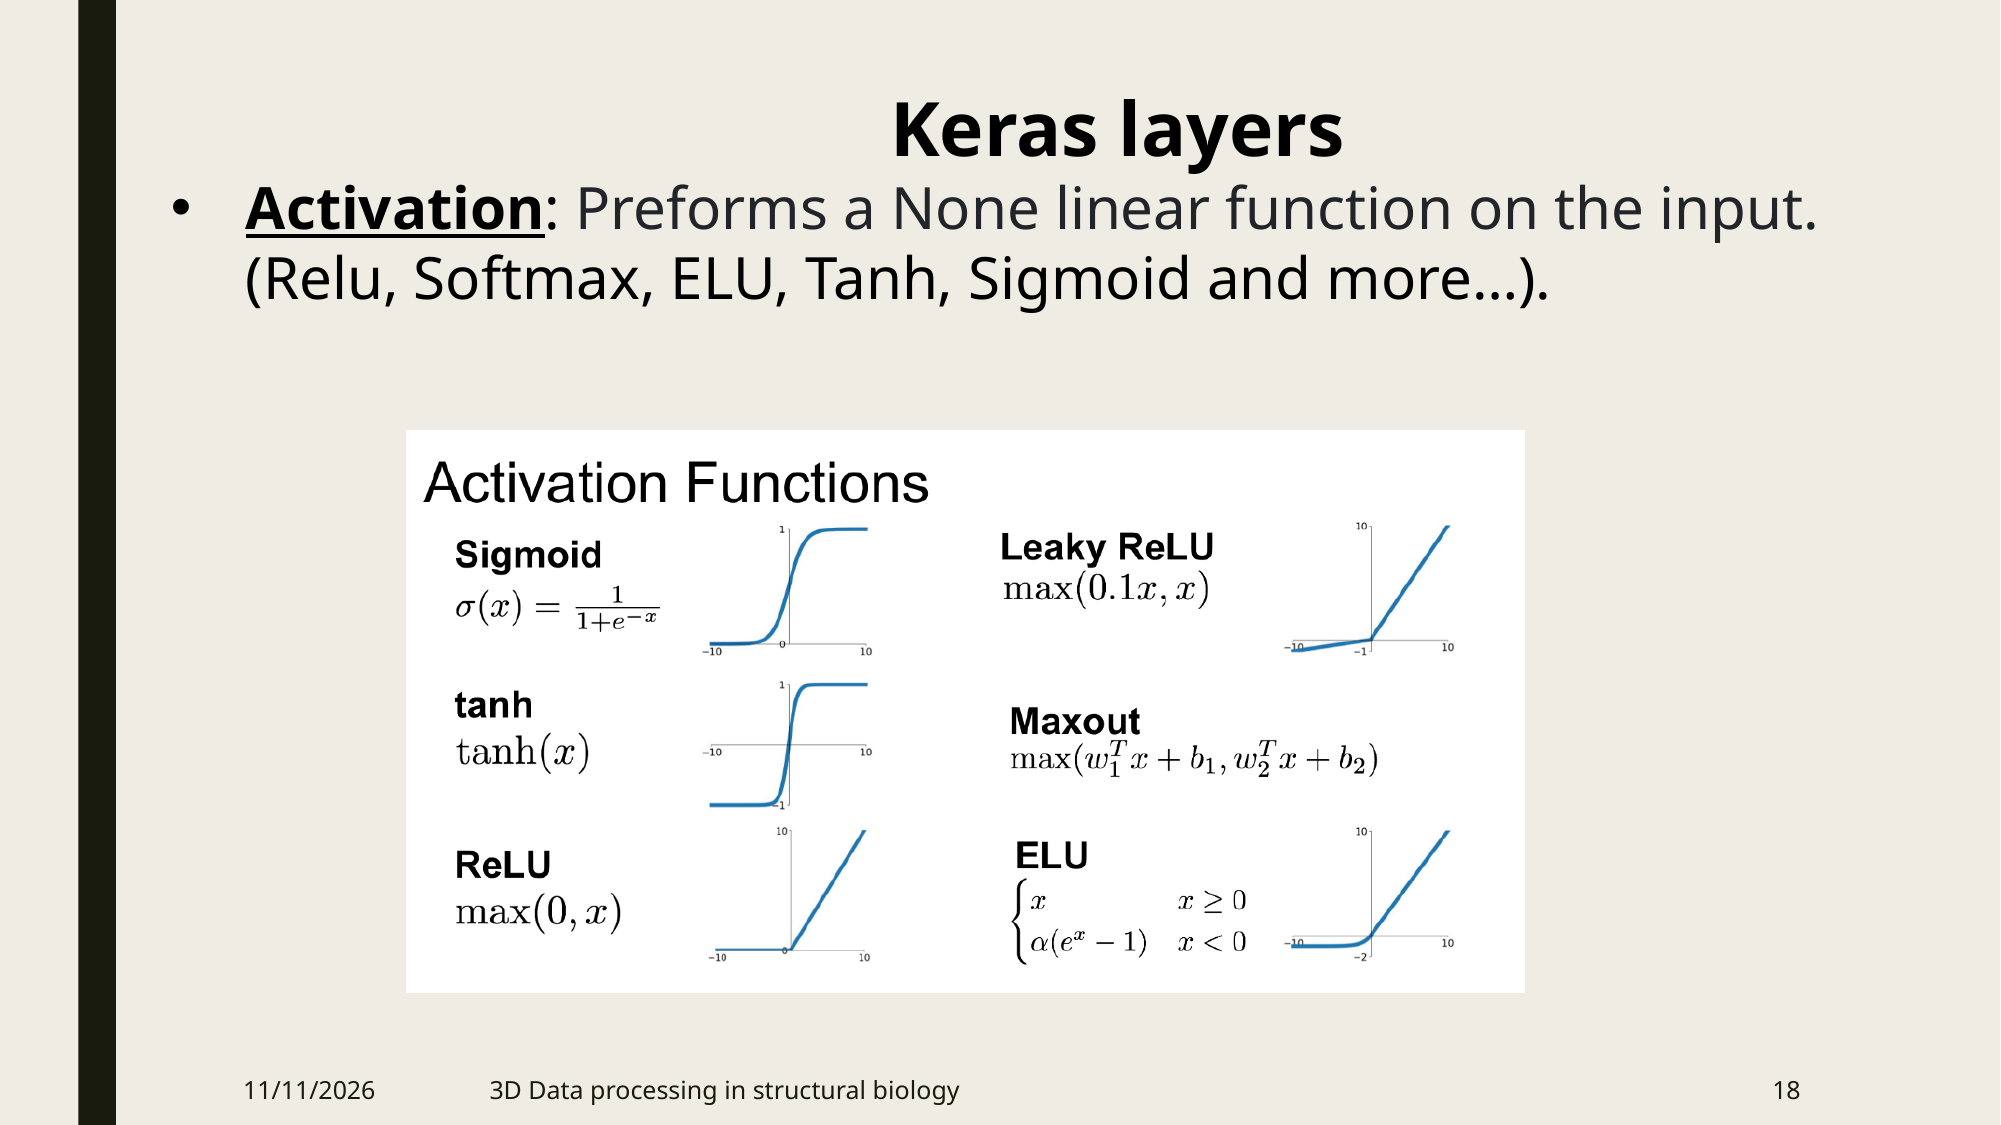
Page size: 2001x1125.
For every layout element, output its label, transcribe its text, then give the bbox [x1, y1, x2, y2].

slide_number 18 [1553, 1058, 1816, 1125]
picture [405, 430, 1525, 993]
footer 3D Data processing in structural biology [474, 1058, 1505, 1125]
text_box Keras layers Activation: Preforms a None linear function on the input. (Relu, Softmax, ELU, Tanh, Sigmoid and more…). [156, 73, 2000, 594]
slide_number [228, 1058, 426, 1125]
